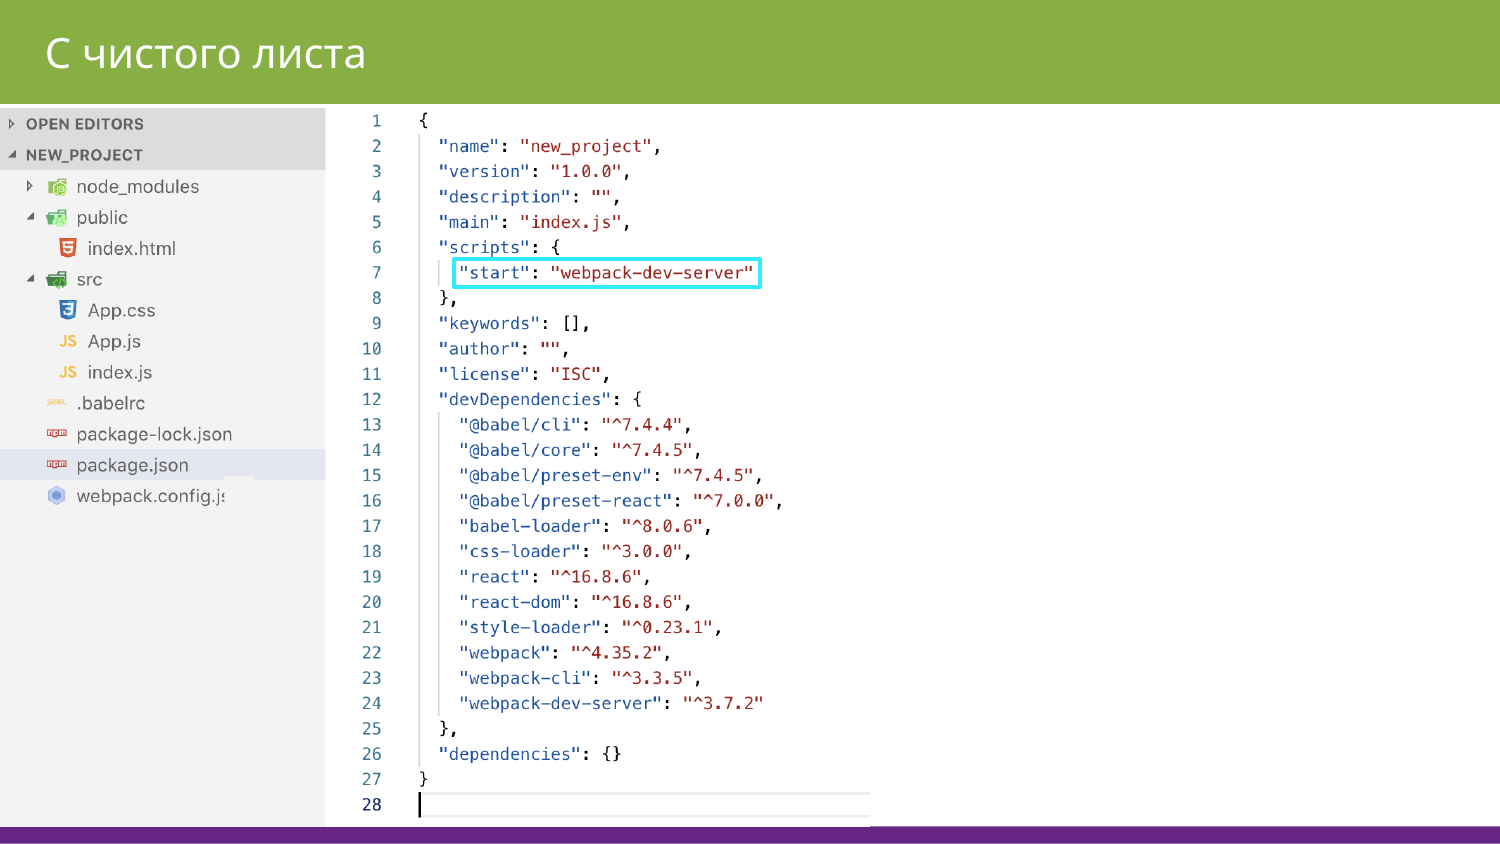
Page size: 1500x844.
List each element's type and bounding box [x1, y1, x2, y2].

text_box [0, 0, 1500, 104]
picture [0, 107, 870, 827]
text_box [0, 826, 1500, 844]
